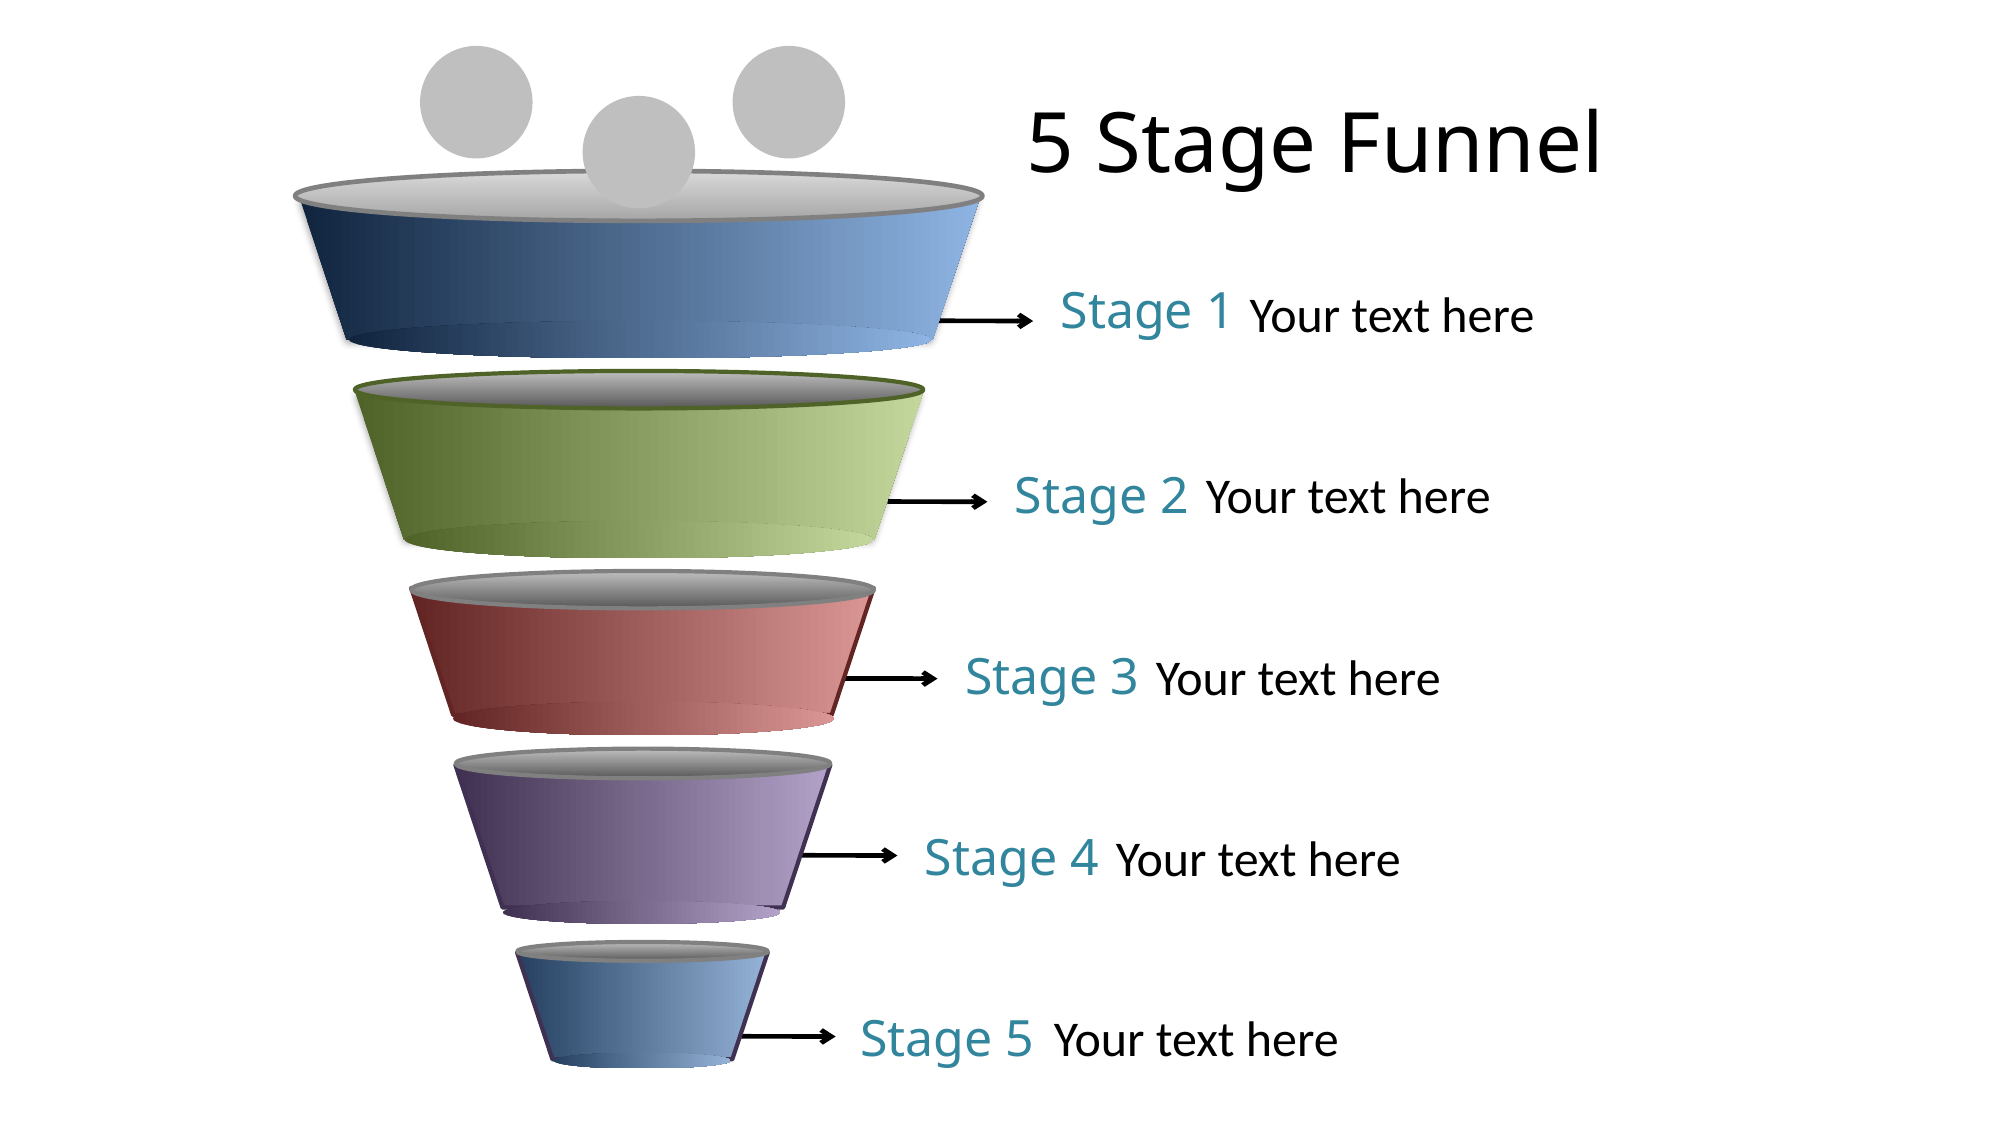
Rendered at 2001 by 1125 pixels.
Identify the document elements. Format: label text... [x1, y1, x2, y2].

text_box [402, 518, 875, 561]
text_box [932, 270, 1552, 352]
text_box [451, 699, 836, 738]
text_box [516, 941, 769, 1069]
text_box [409, 568, 876, 611]
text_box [837, 636, 1458, 714]
text_box [410, 593, 874, 716]
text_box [887, 455, 1508, 533]
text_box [797, 817, 1418, 895]
title 5 Stage Funnel [730, 45, 1900, 233]
text_box [453, 765, 833, 910]
text_box [417, 43, 535, 161]
text_box [500, 898, 782, 927]
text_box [769, 998, 1356, 1076]
text_box [293, 169, 985, 223]
text_box [730, 43, 848, 161]
text_box [453, 746, 833, 781]
text_box [298, 202, 981, 343]
text_box [352, 391, 926, 543]
text_box [347, 318, 927, 361]
text_box [580, 93, 698, 211]
text_box [352, 368, 926, 411]
